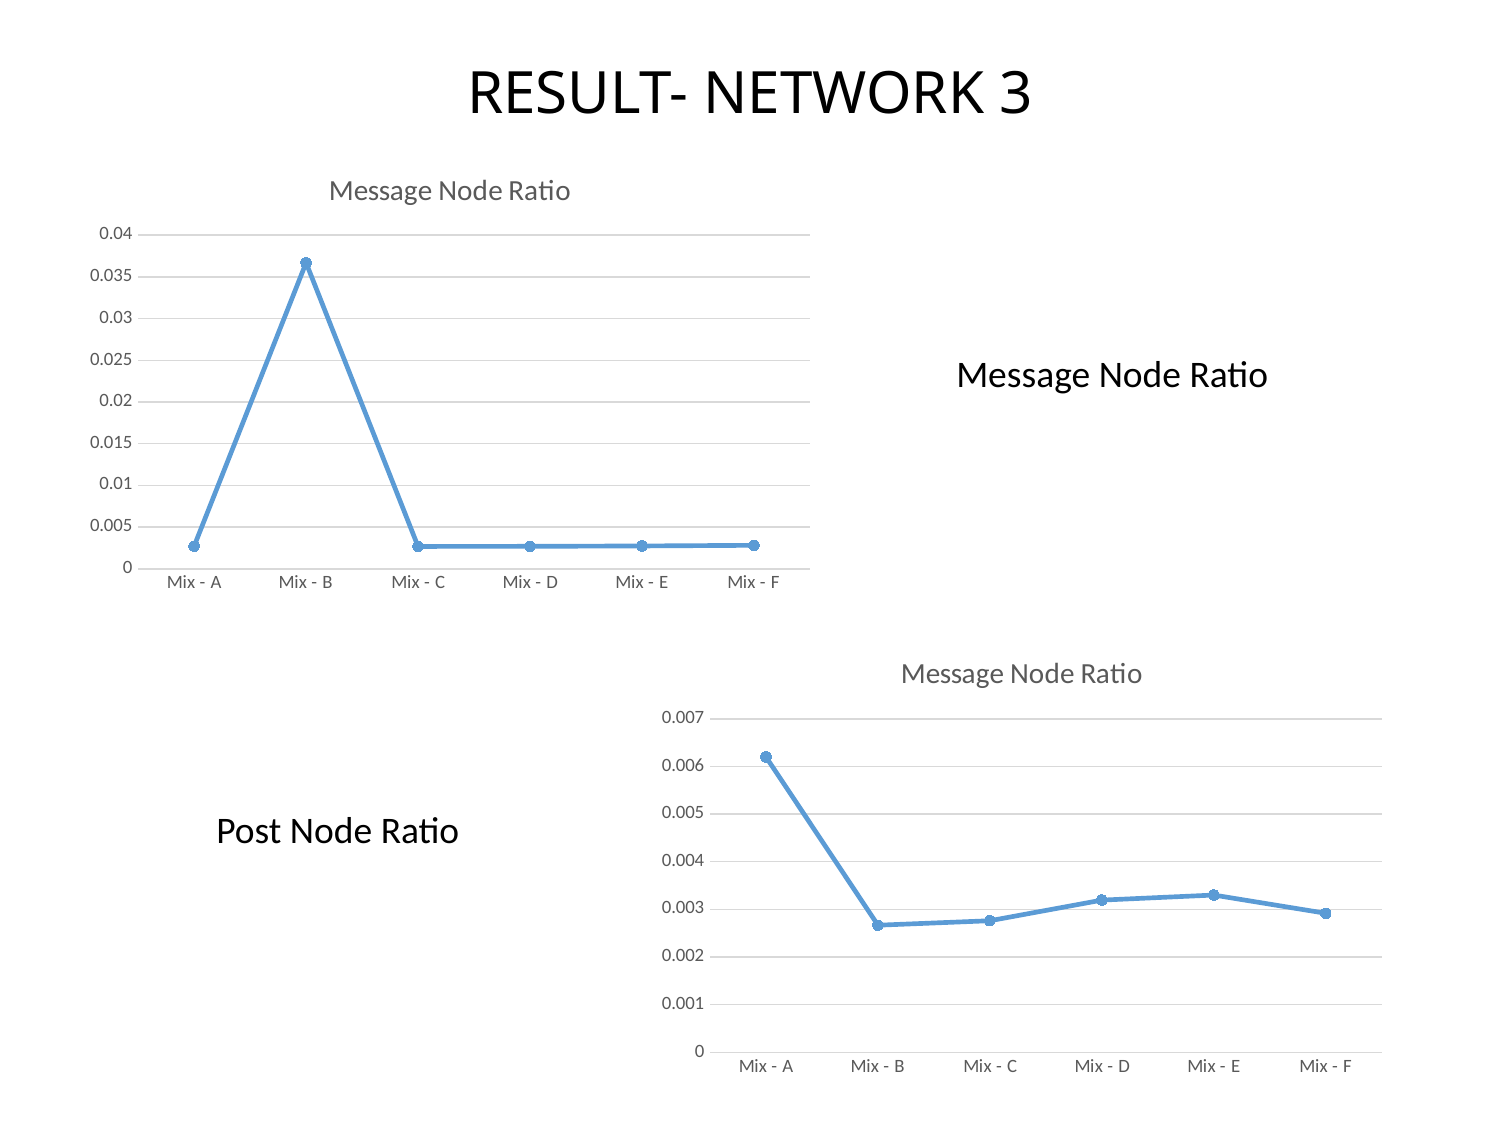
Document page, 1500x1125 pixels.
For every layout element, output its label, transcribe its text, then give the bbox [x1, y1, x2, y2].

title RESULT- NETWORK 3 [103, 37, 1397, 153]
chart [74, 152, 825, 603]
text_box Post Node Ratio [201, 798, 475, 859]
text_box Message Node Ratio [941, 342, 1284, 402]
chart [646, 636, 1397, 1087]
